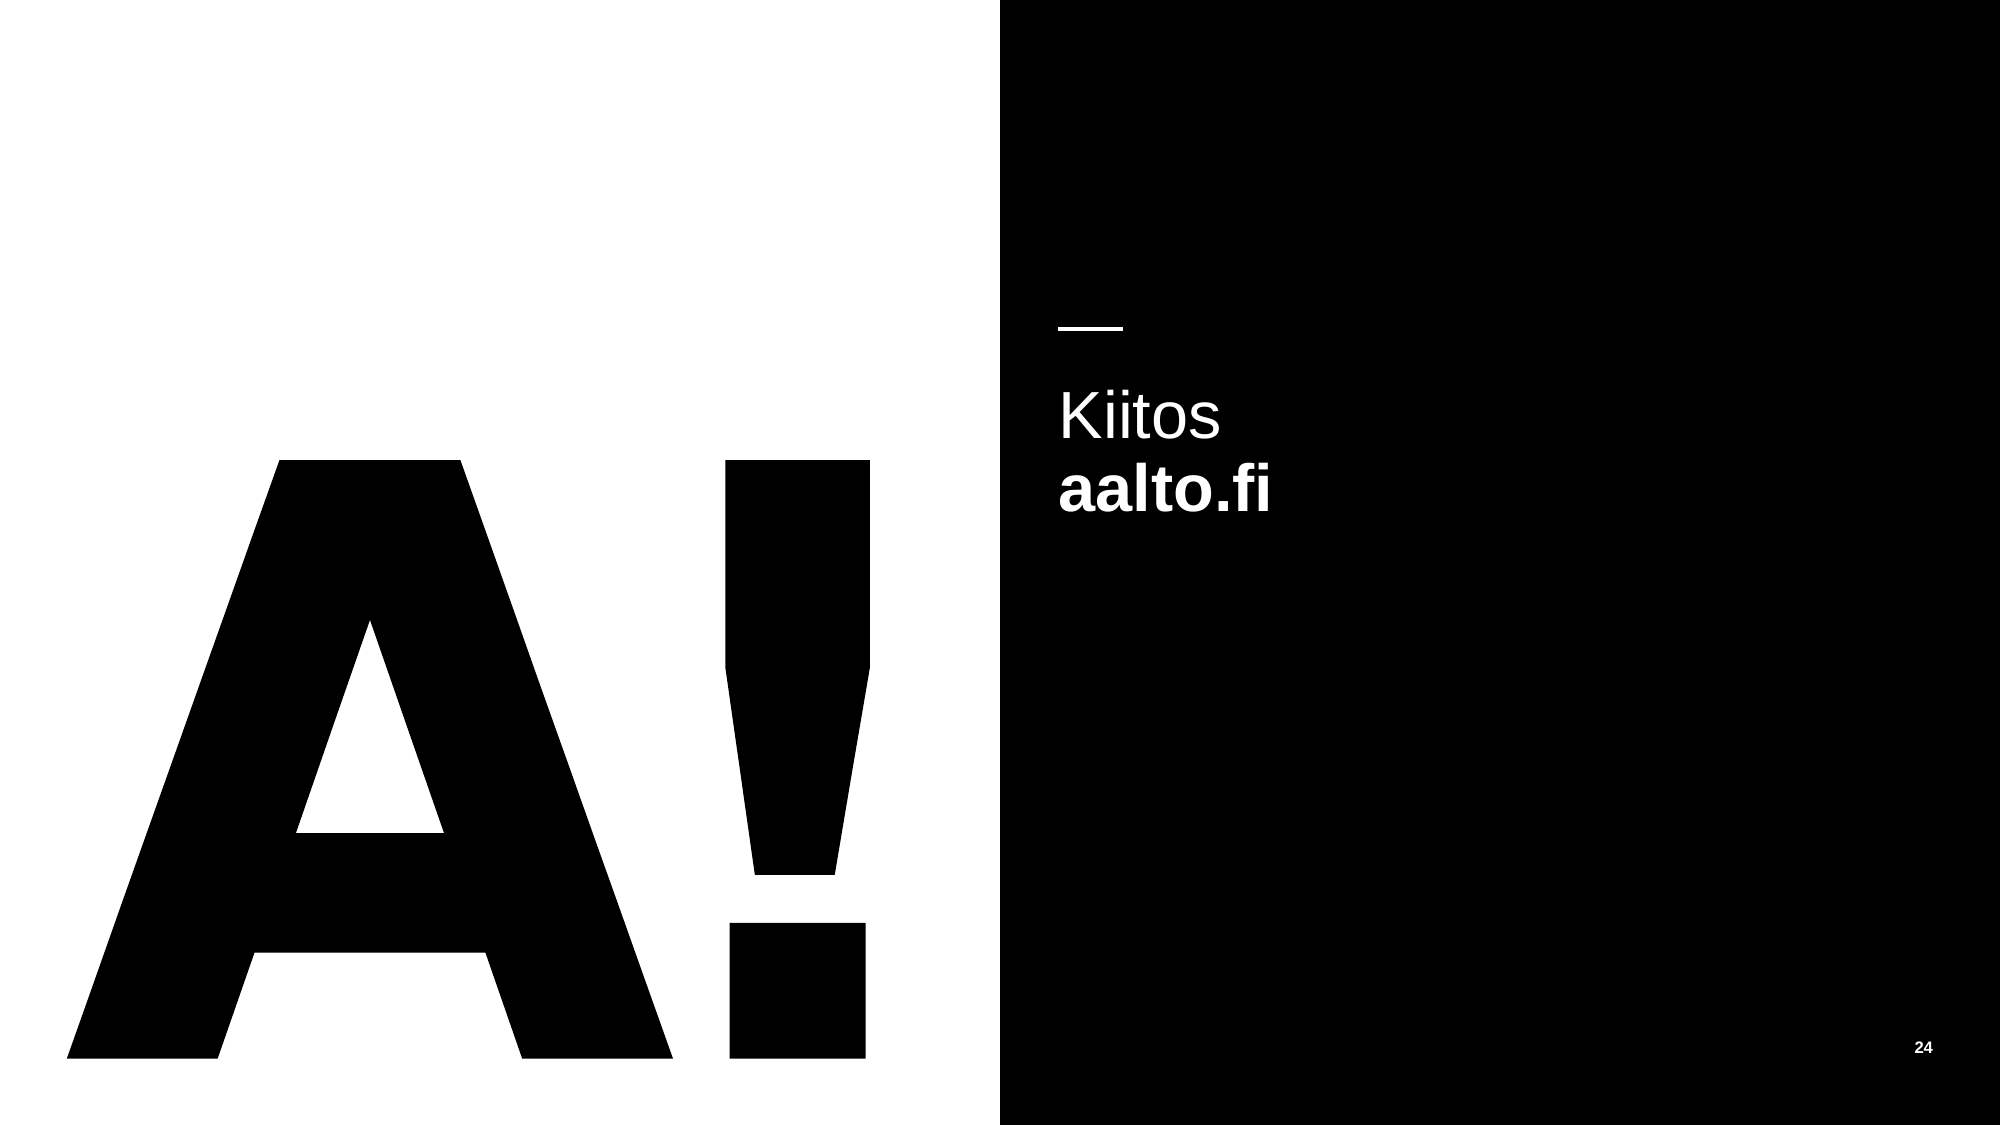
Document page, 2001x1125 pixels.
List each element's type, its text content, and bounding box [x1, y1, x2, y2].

slide_number ‹#› [1862, 1035, 1933, 1059]
